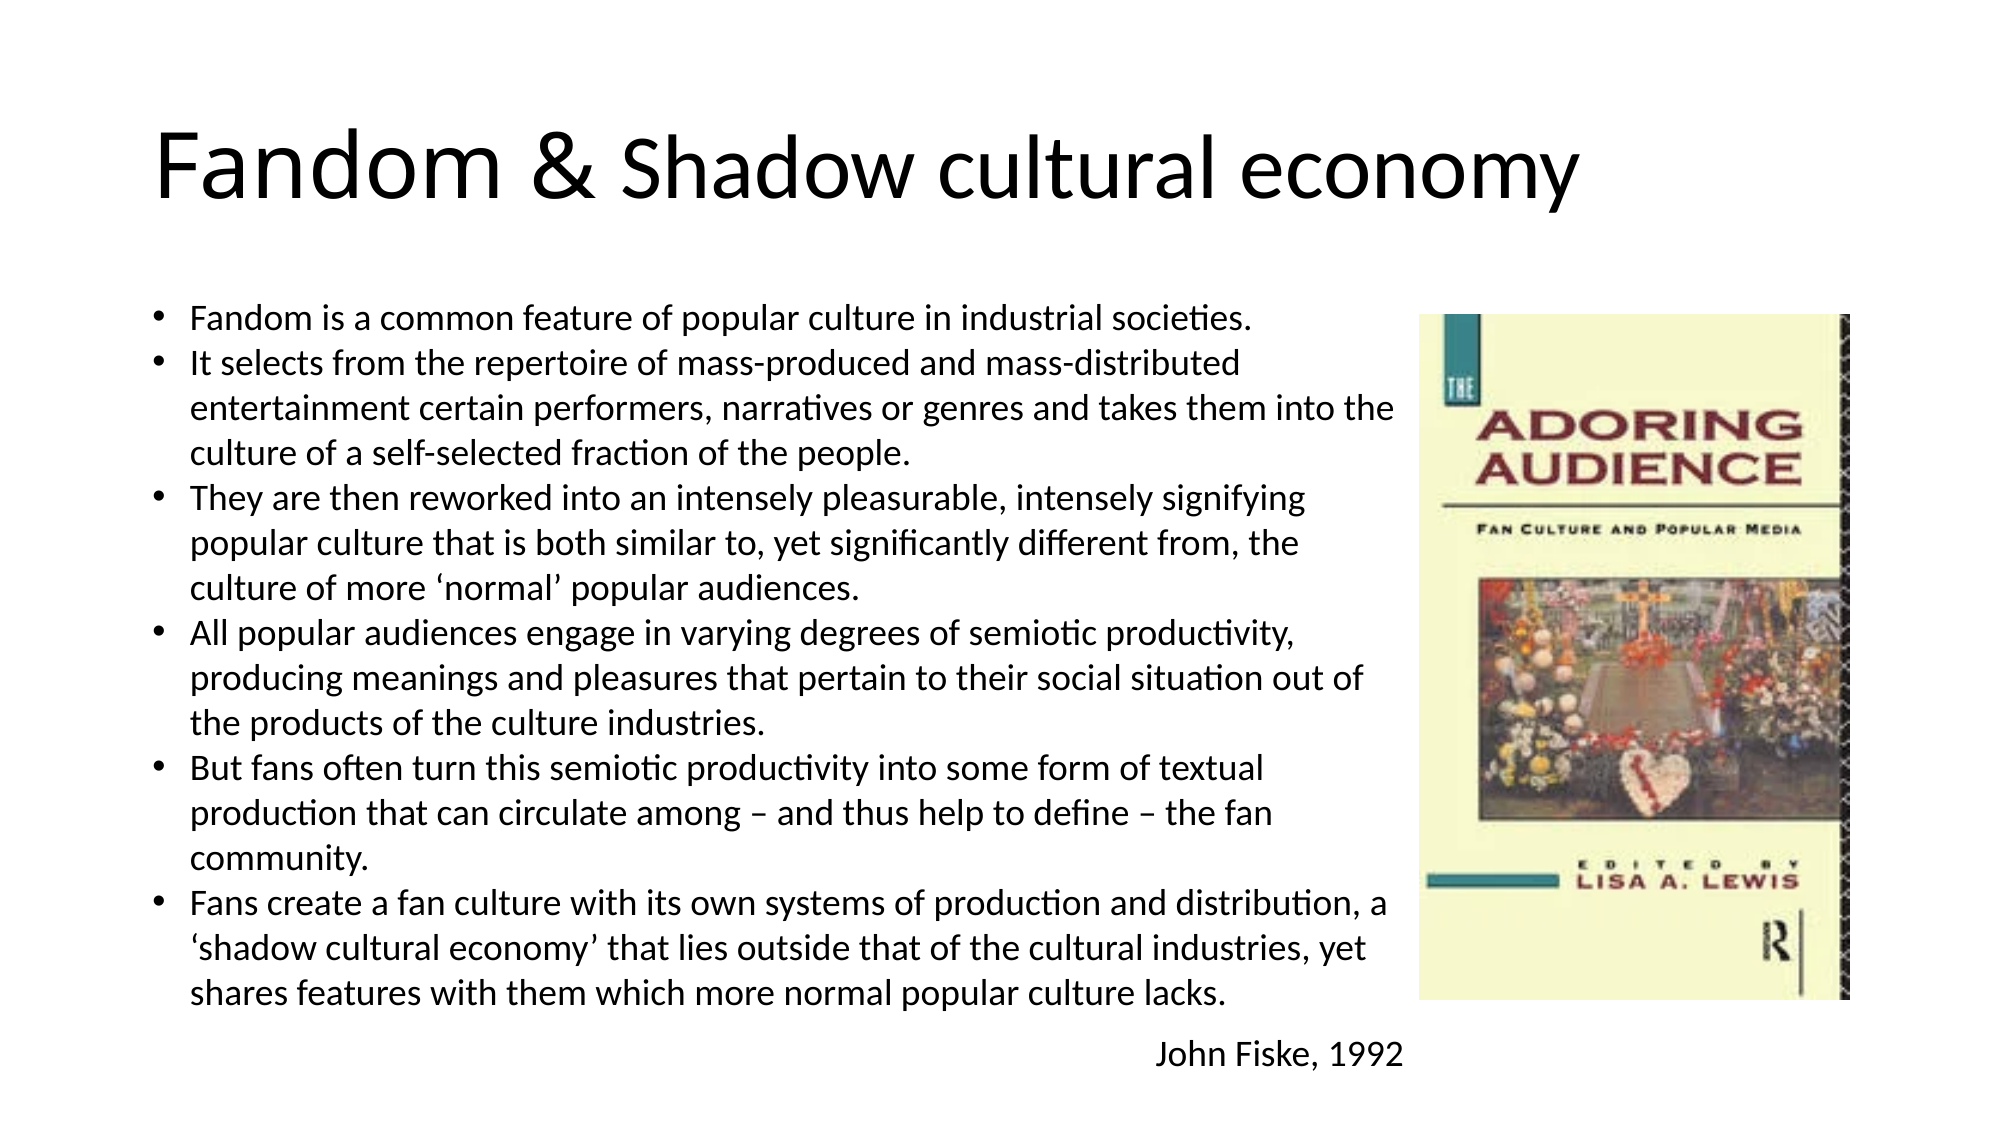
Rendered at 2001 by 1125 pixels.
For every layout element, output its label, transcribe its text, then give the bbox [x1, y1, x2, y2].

picture [1418, 314, 1851, 1001]
list Fandom is a common feature of popular culture in industrial societies. It selects from the repertoire of mass-produced and mass-distributed entertainment certain performers, narratives or genres and takes them into the culture of a self-selected fraction of the people. They are then reworked into an intensely pleasurable, intensely signifying popular culture that is both similar to, yet significantly different from, the culture of more ‘normal’ popular audiences. All popular audiences engage in varying degrees of semiotic productivity, producing meanings and pleasures that pertain to their social situation out of the products of the culture industries. But fans often turn this semiotic productivity into some form of textual production that can circulate among – and thus help to define – the fan community. Fans create a fan culture with its own systems of production and distribution, a ‘shadow cultural economy’ that lies outside that of the cultural industries, yet shares features with them which more normal popular culture lacks. John Fiske, 1992 [137, 285, 1419, 1112]
title Fandom & Shadow cultural economy [137, 59, 1863, 278]
